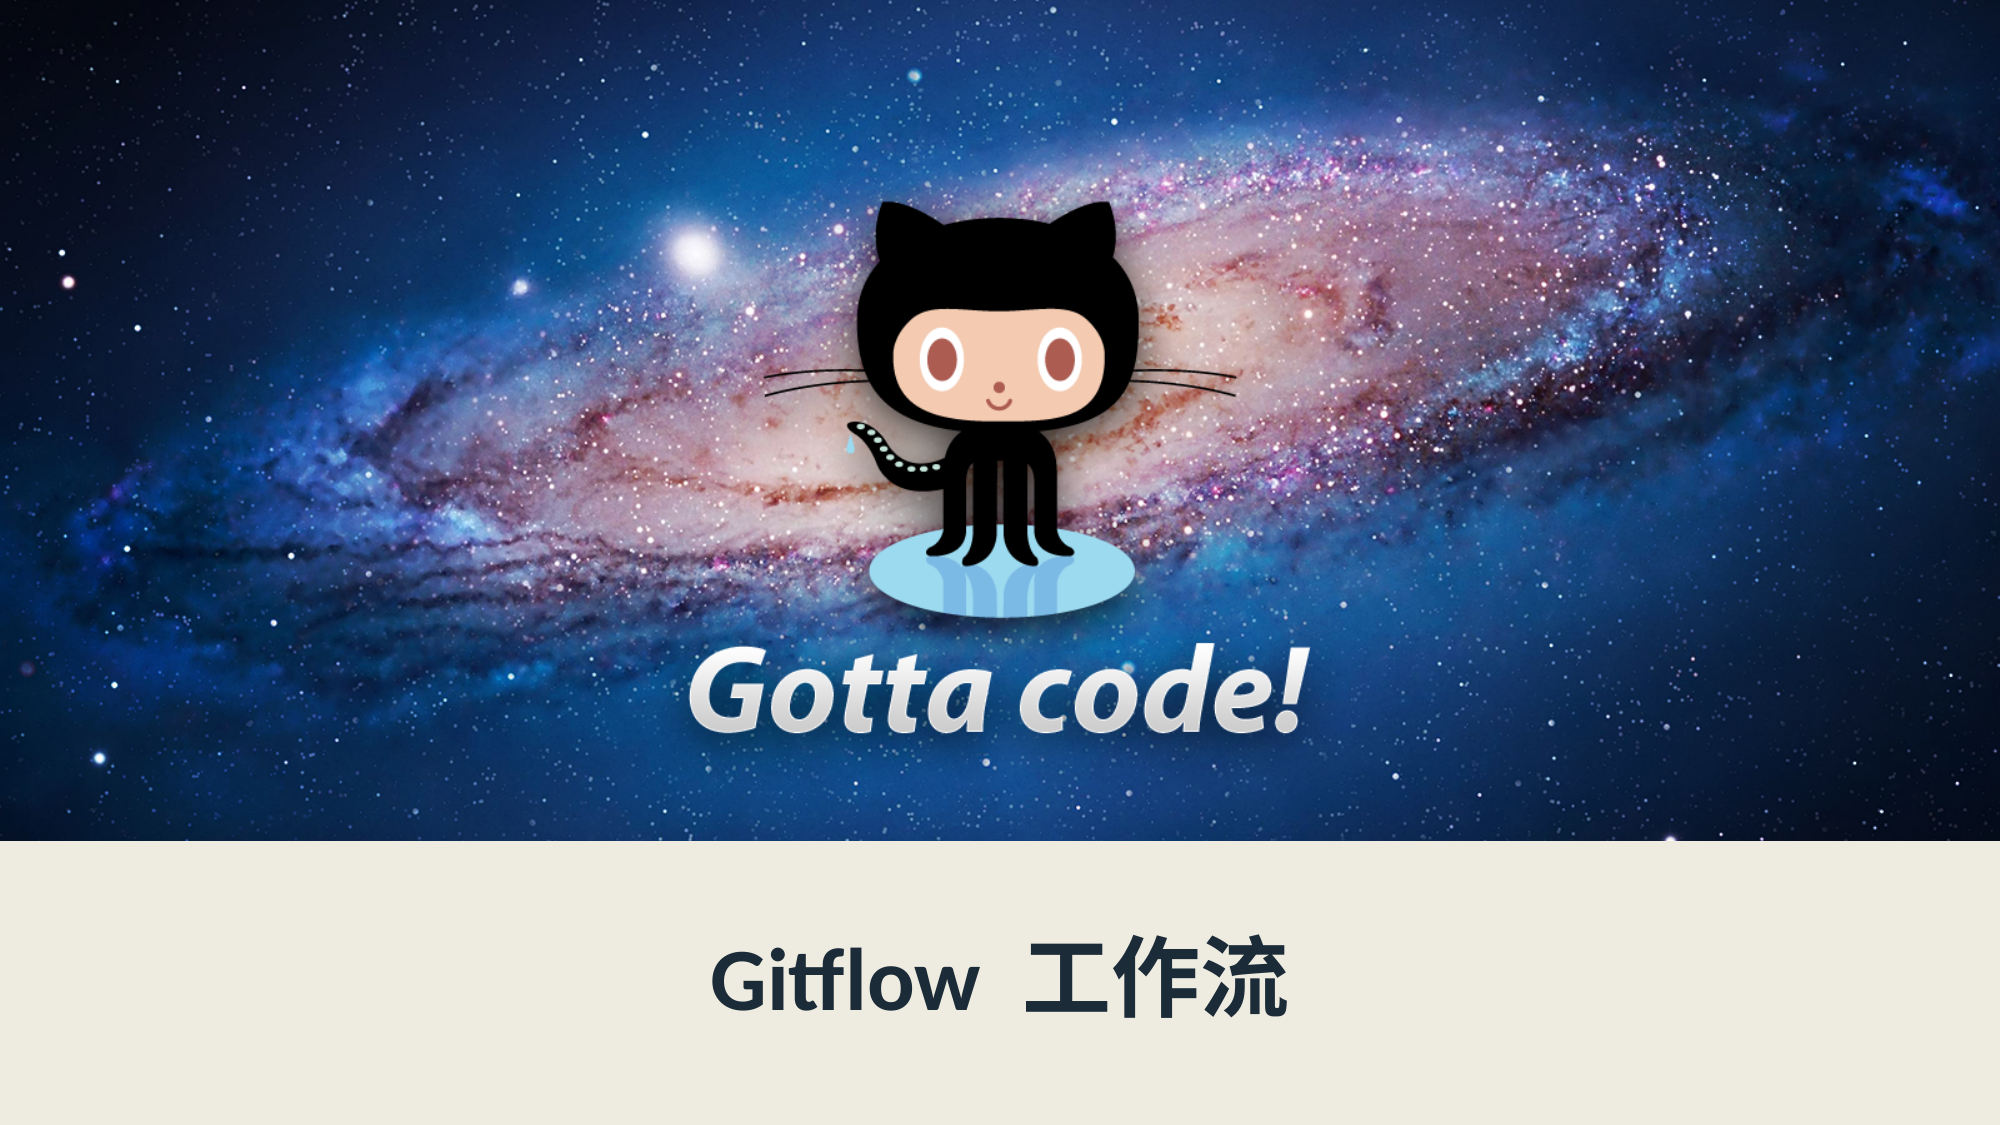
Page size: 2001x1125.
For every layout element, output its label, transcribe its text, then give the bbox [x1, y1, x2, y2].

picture [0, 0, 2000, 841]
text_box Gitflow 工作流 [695, 914, 1305, 1036]
